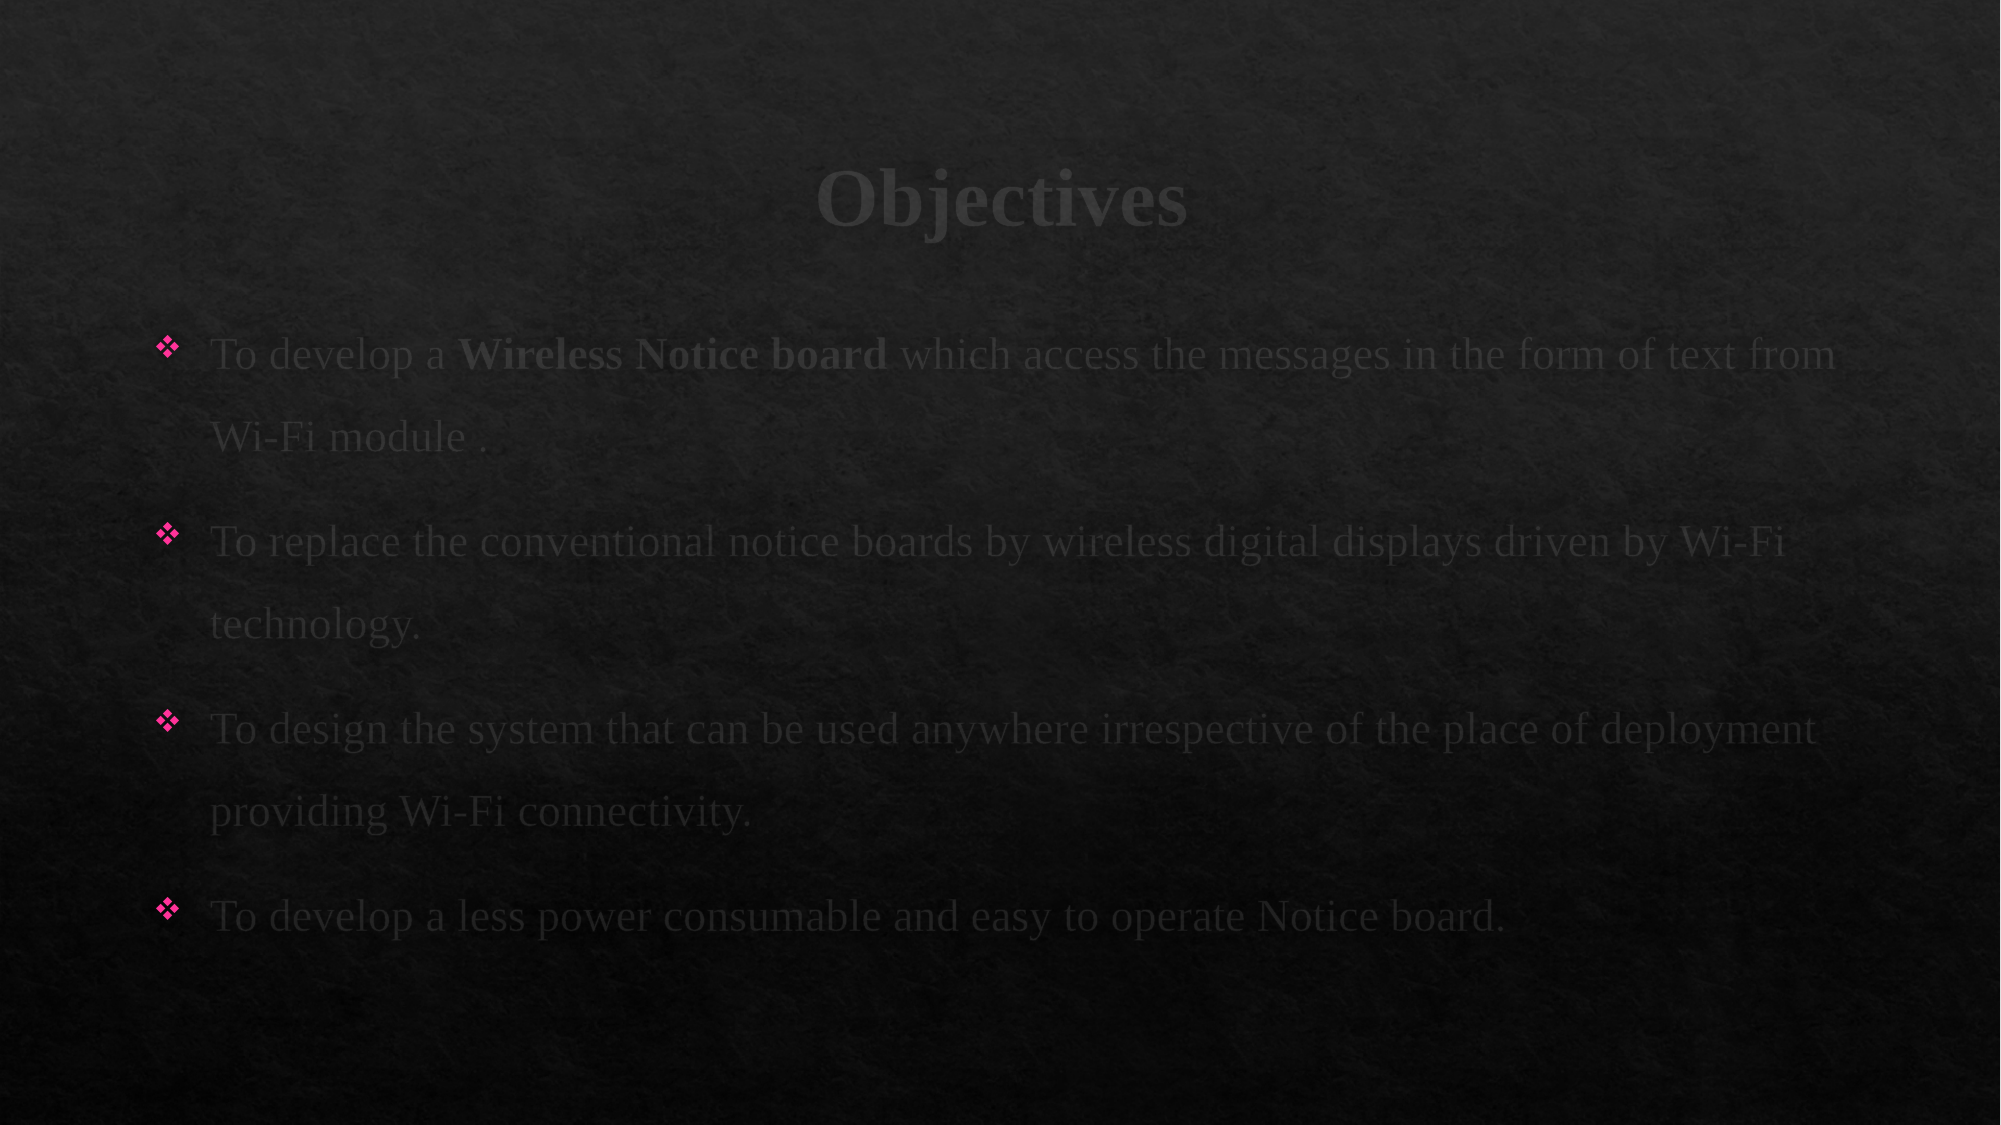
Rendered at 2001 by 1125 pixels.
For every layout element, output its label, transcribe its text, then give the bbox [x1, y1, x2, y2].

subtitle To develop a Wireless Notice board which access the messages in the form of text from Wi-Fi module . To replace the conventional notice boards by wireless digital displays driven by Wi-Fi technology. To design the system that can be used anywhere irrespective of the place of deployment providing Wi-Fi connectivity. To develop a less power consumable and easy to operate Notice board. [138, 288, 1865, 1017]
title Objectives [138, 123, 1865, 252]
